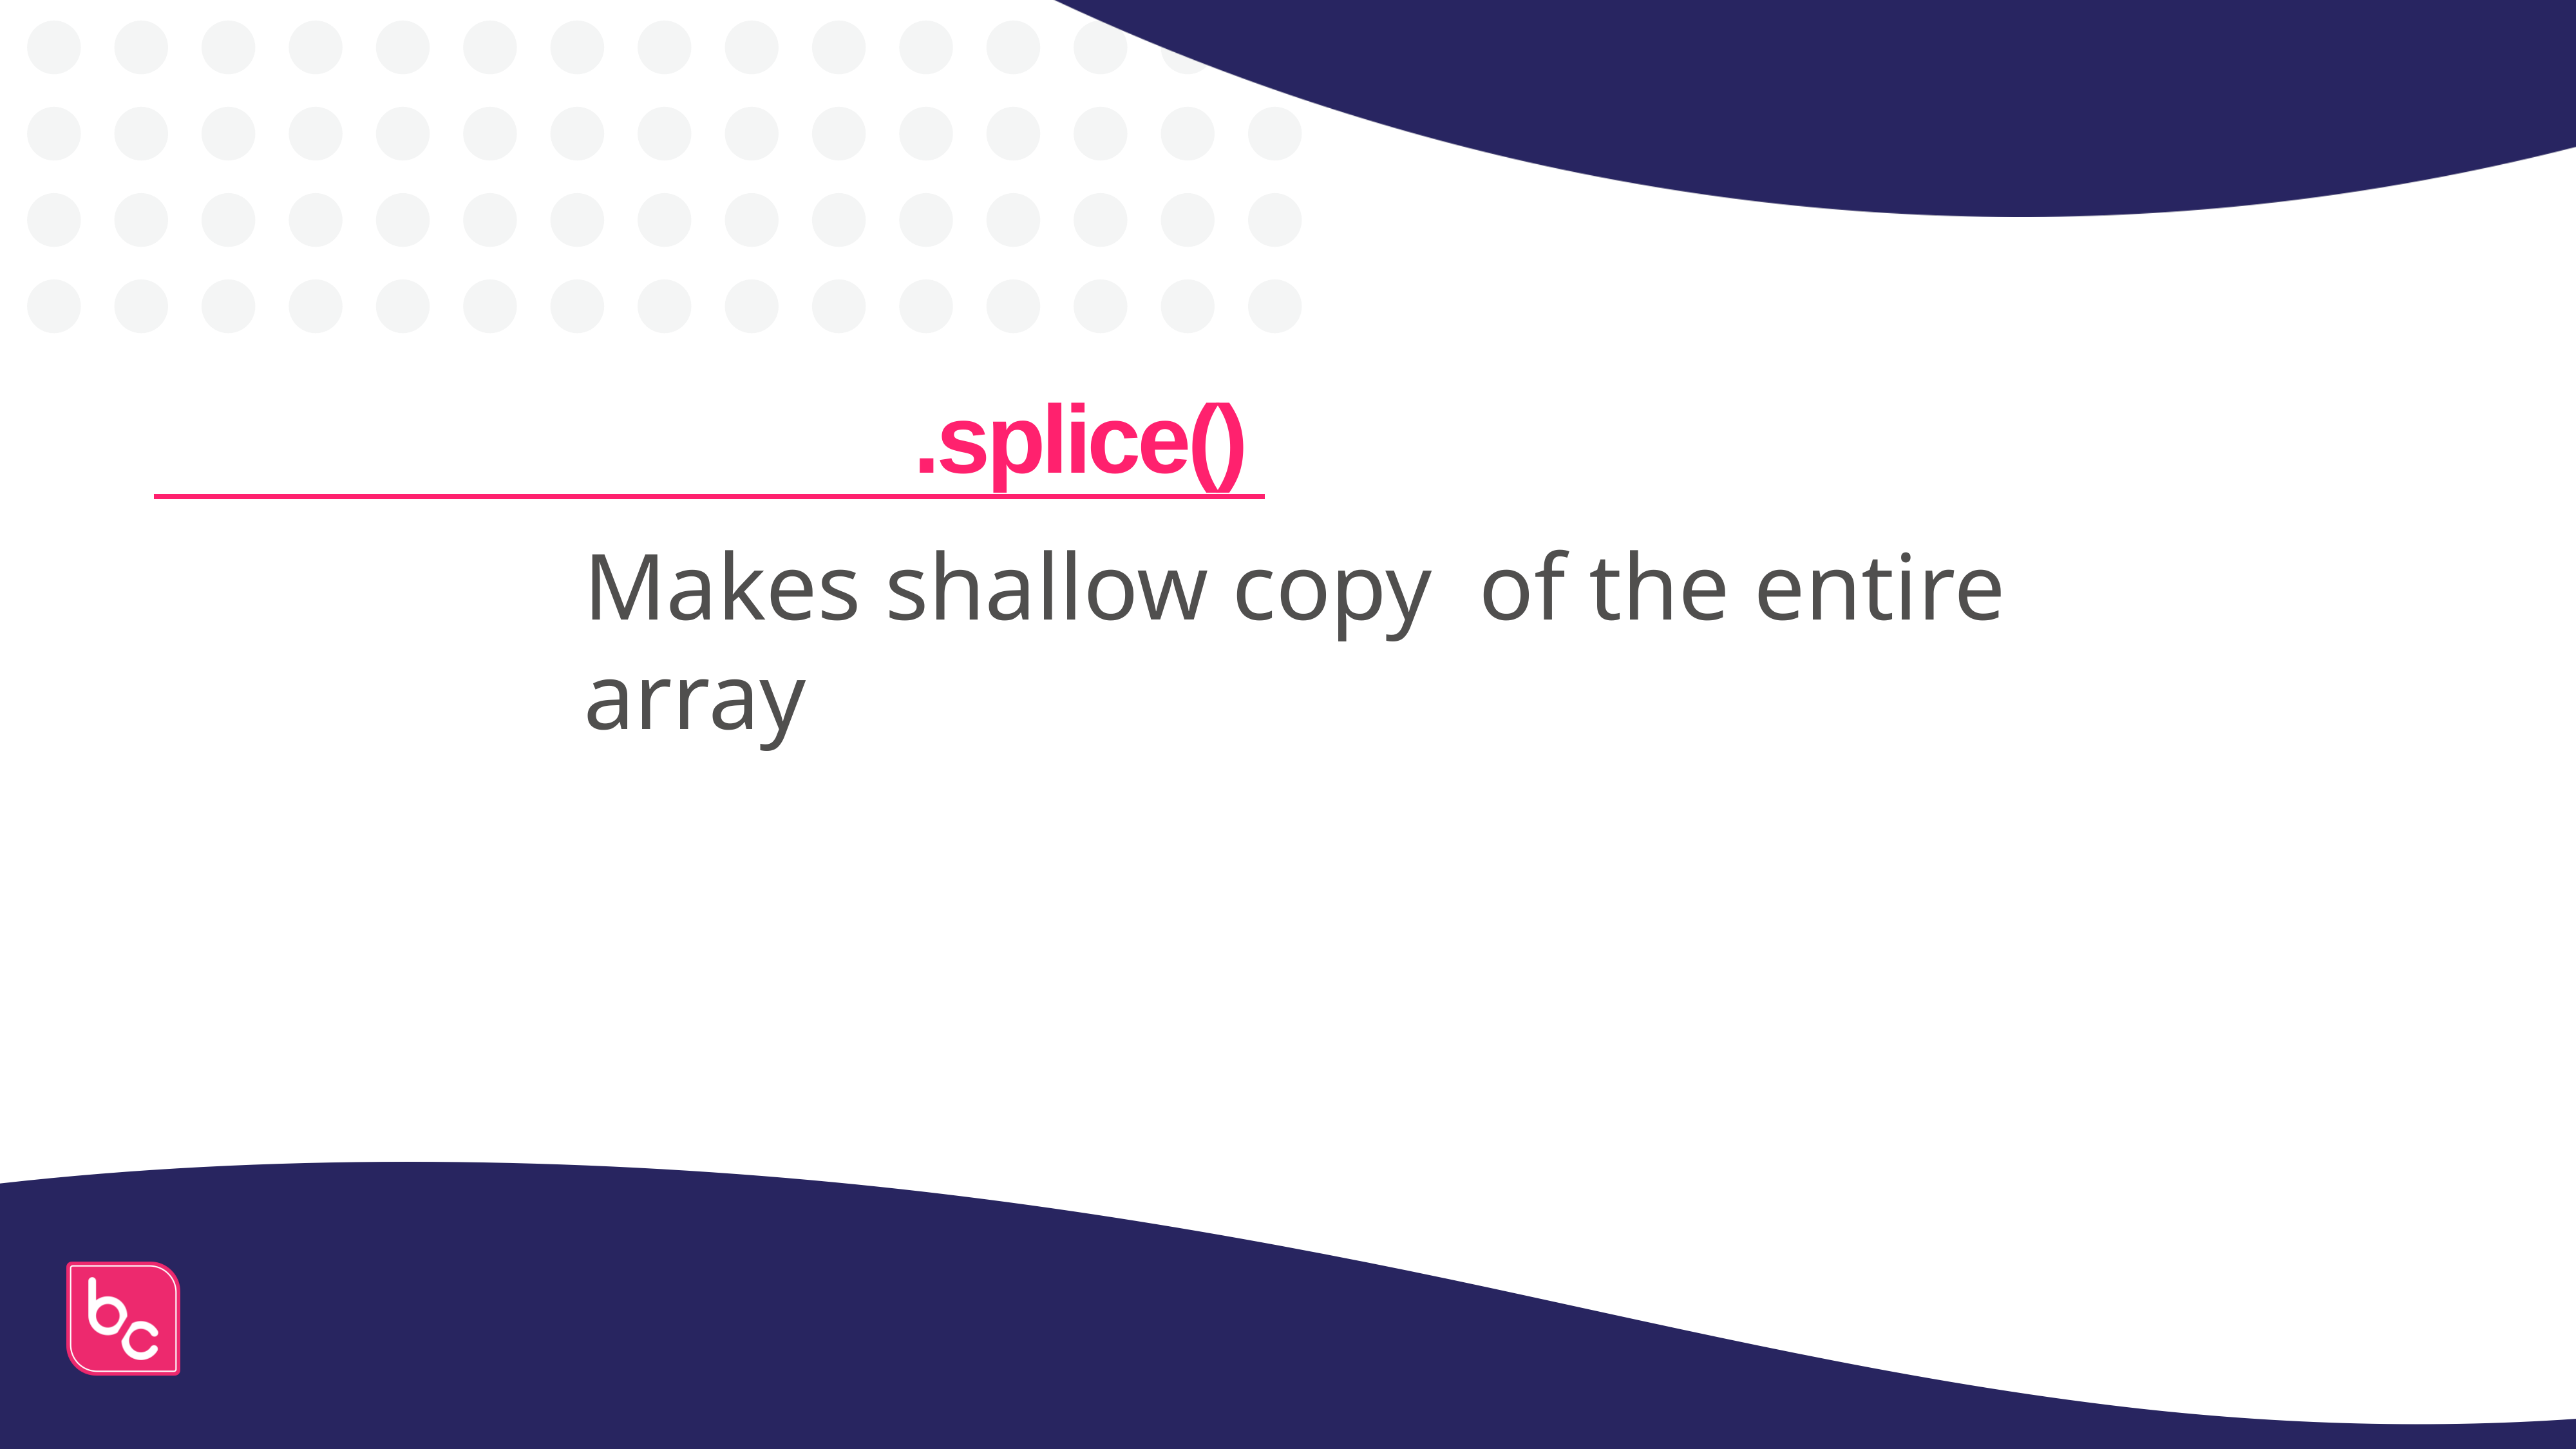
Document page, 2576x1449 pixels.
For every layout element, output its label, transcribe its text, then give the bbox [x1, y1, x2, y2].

list Makes shallow copy of the entire array [578, 523, 2065, 645]
title .splice() [67, 214, 1255, 498]
picture [0, 1162, 2576, 1449]
picture [1053, 0, 2576, 217]
